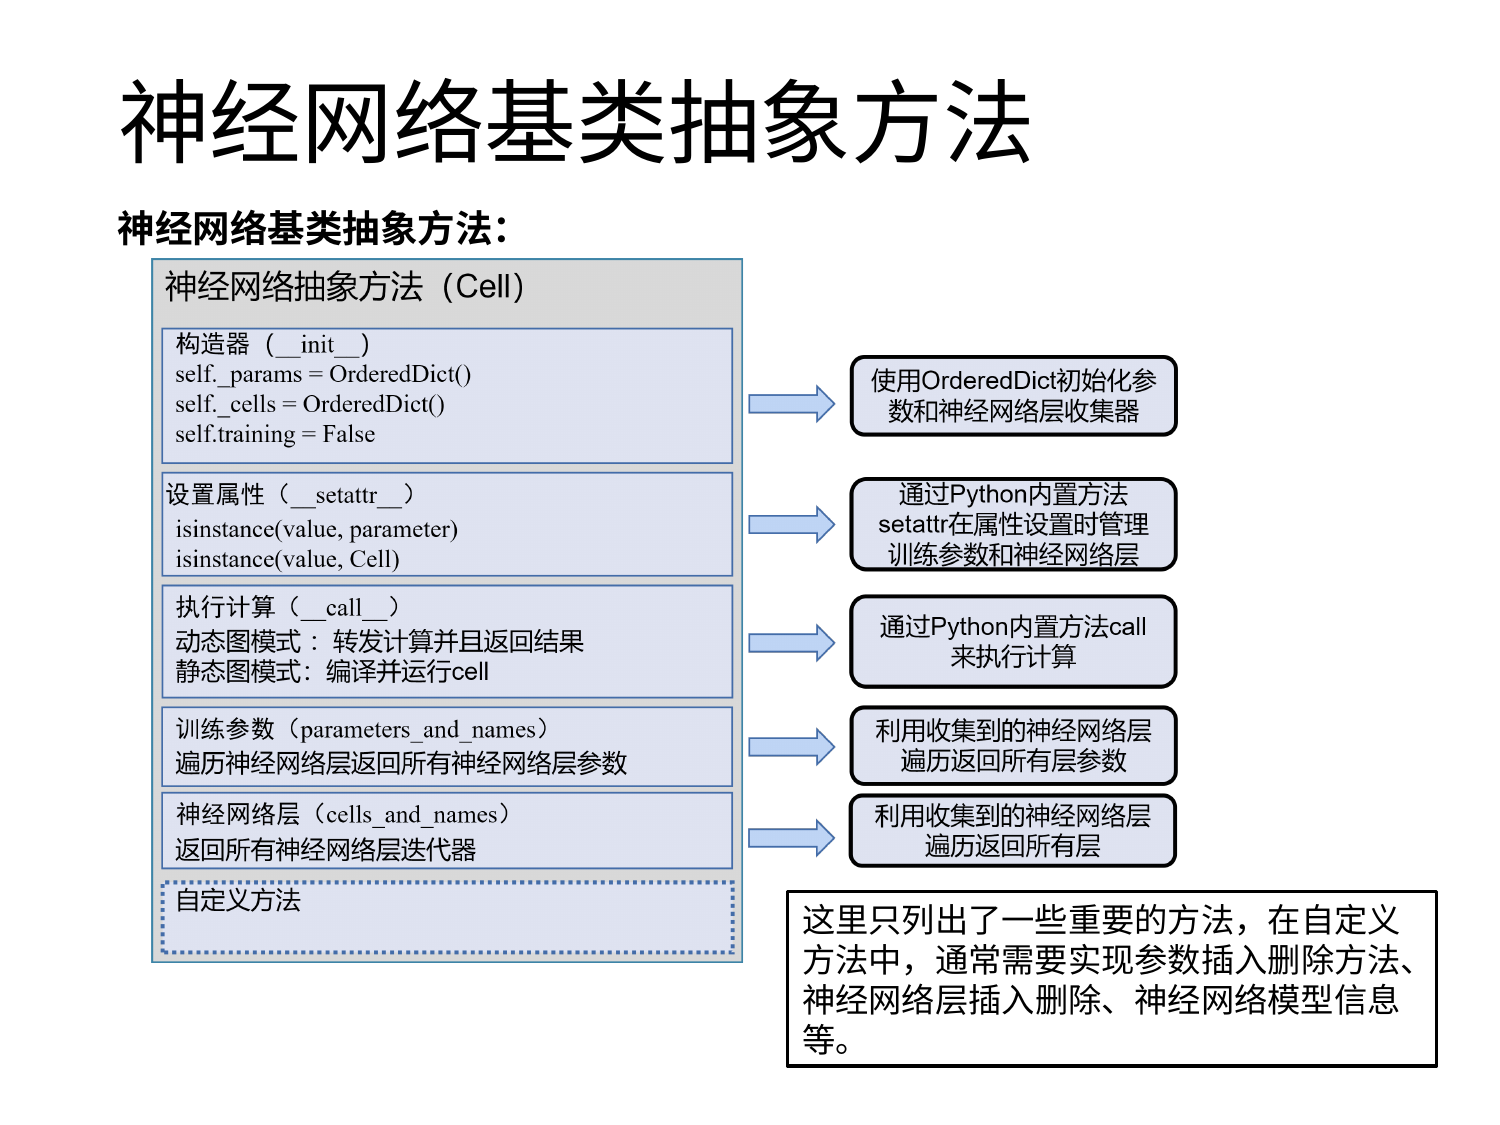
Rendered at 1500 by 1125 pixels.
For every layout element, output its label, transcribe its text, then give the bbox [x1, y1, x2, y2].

text_box 神经网络基类抽象方法： [103, 197, 934, 258]
text_box 这里只列出了一些重要的方法，在自定义方法中，通常需要实现参数插入删除方法、神经网络层插入删除、神经网络模型信息等。 [787, 891, 1437, 1067]
picture [150, 258, 1178, 963]
text_box 神经网络基类抽象方法 [103, 18, 1397, 236]
